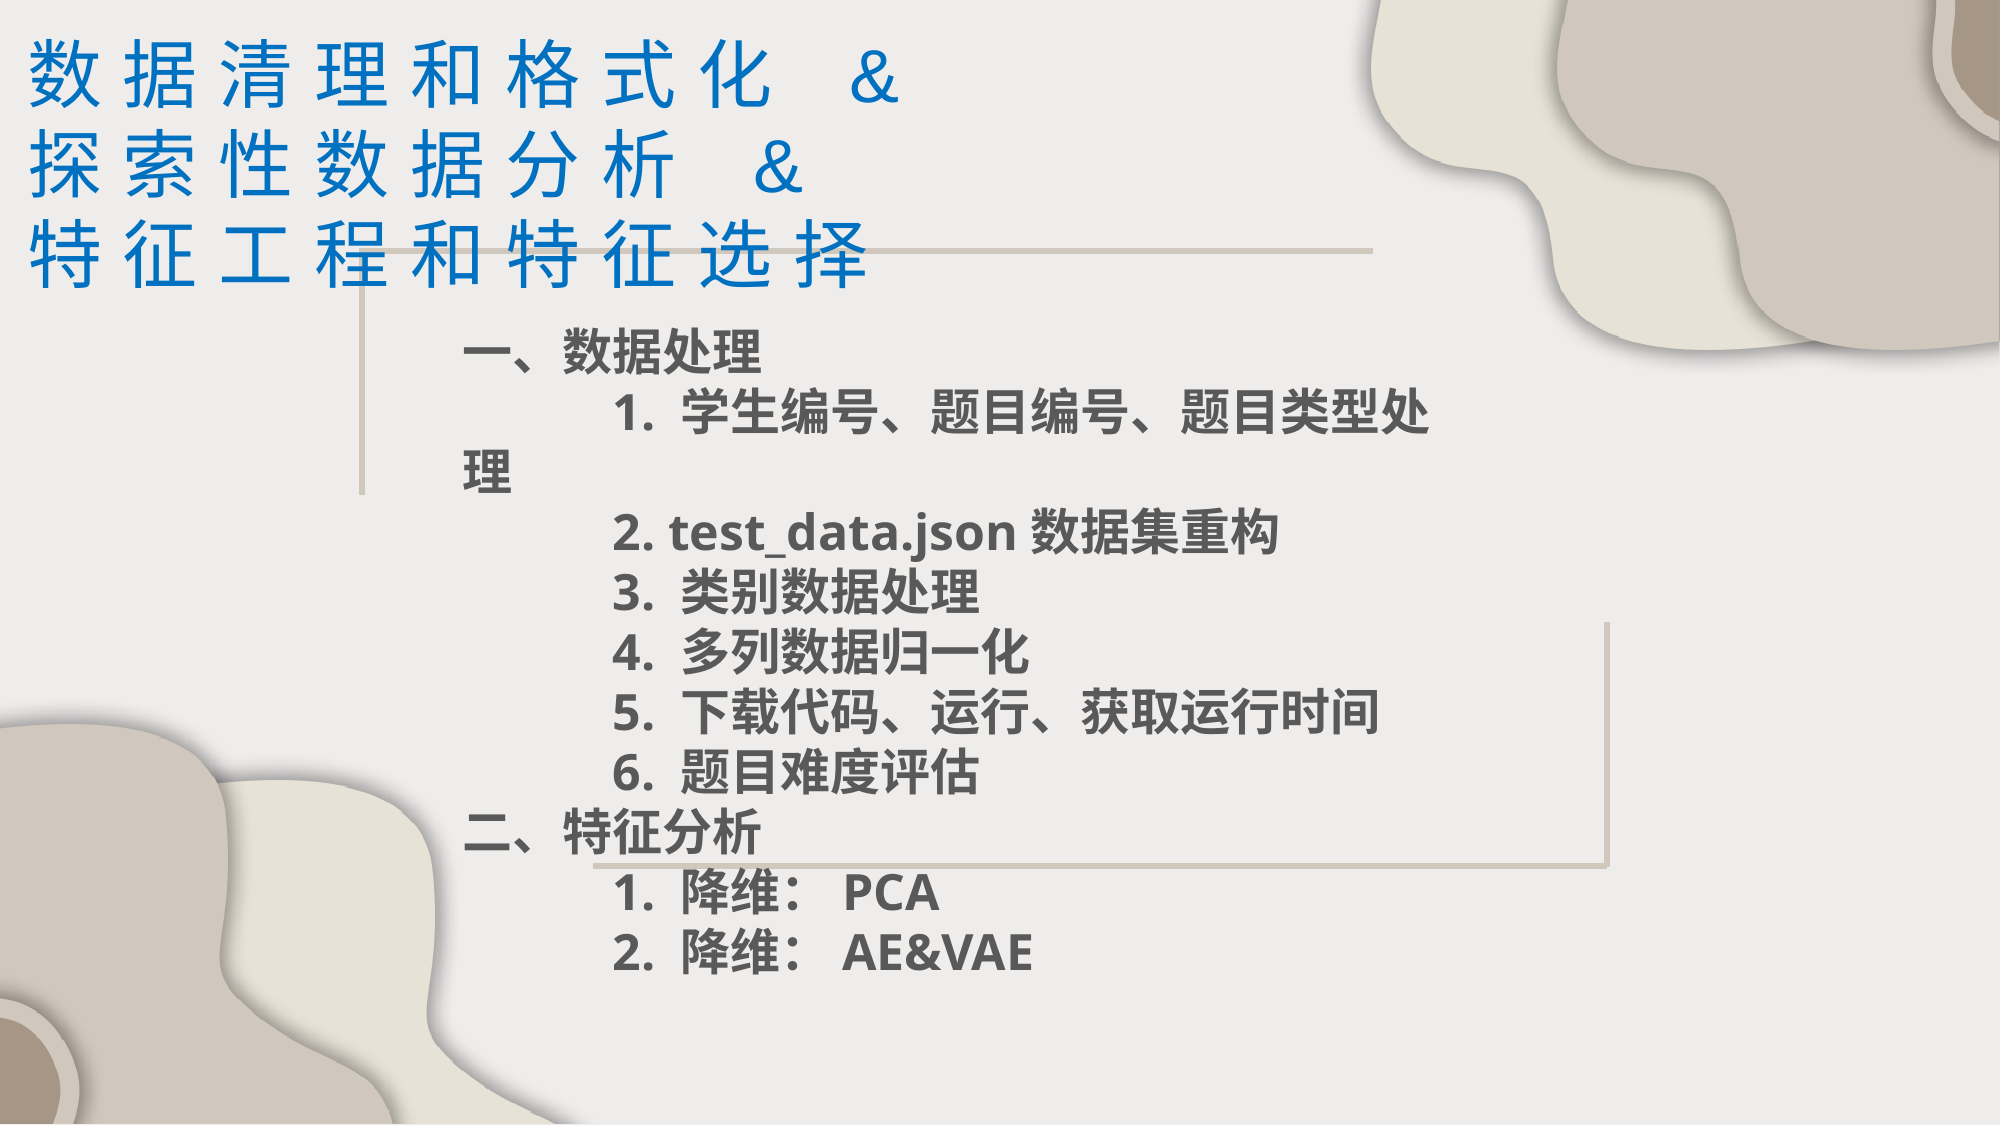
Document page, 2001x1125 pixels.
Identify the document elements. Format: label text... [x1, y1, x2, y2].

title 数据清理和格式化 & 探索性数据分析 & 特征工程和特征选择 [27, 27, 1263, 148]
picture [0, 0, 2000, 1125]
text_box 一、数据处理 1. 学生编号、题目编号、题目类型处理 2. test_data.json数据集重构 3. 类别数据处理 4. 多列数据归一化 5. 下载代码、运行、获取运行时间 6. 题目难度评估 二、特征分析 1. 降维：PCA 2. 降维：AE&VAE [447, 312, 1494, 1048]
